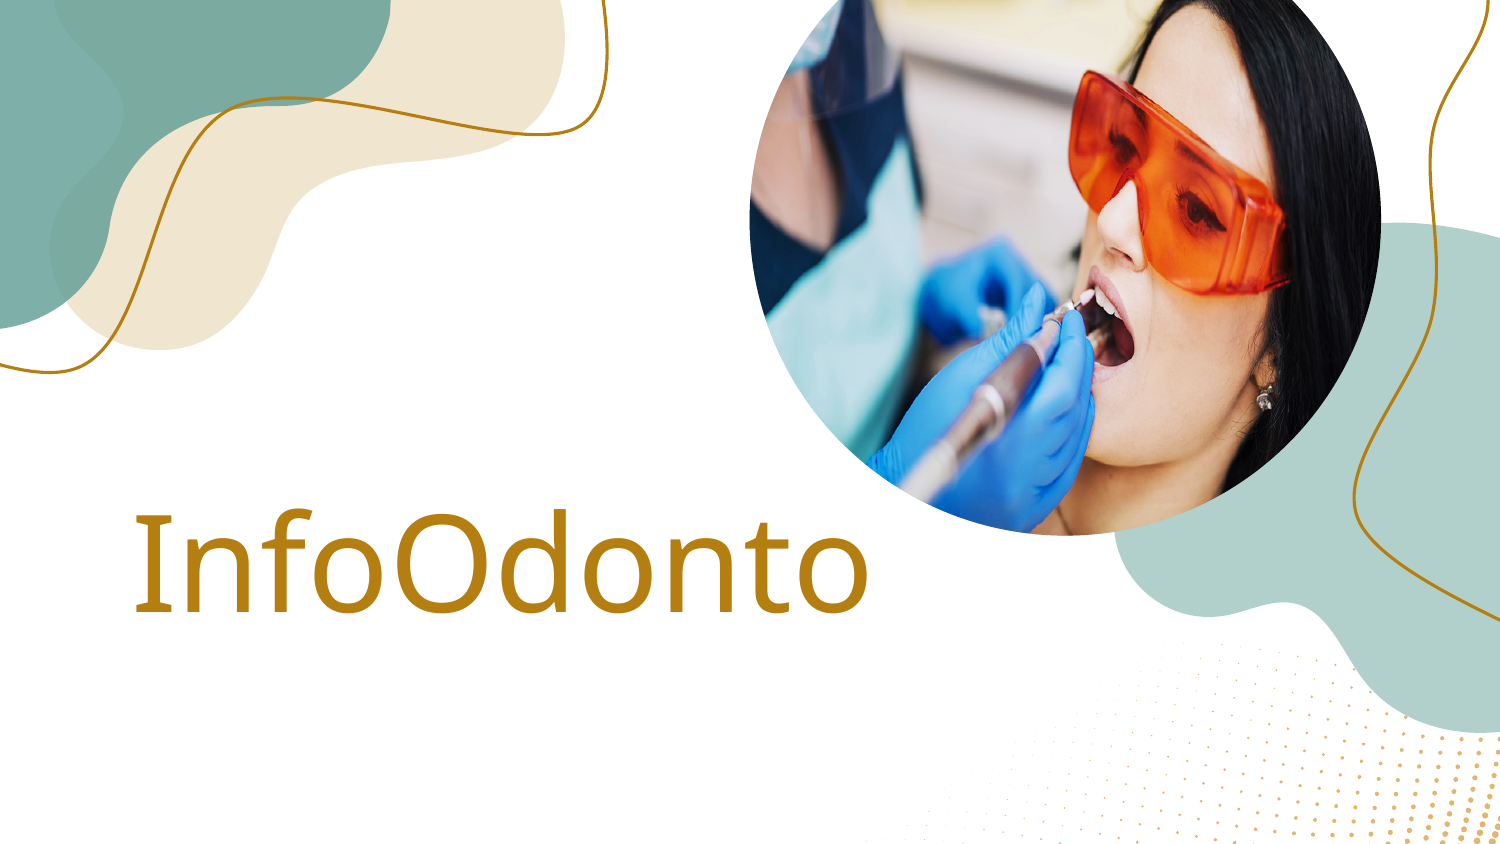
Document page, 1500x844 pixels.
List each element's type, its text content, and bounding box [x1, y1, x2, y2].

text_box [1053, 0, 1500, 734]
title InfoOdonto [116, 453, 1048, 694]
picture [749, 0, 1382, 536]
